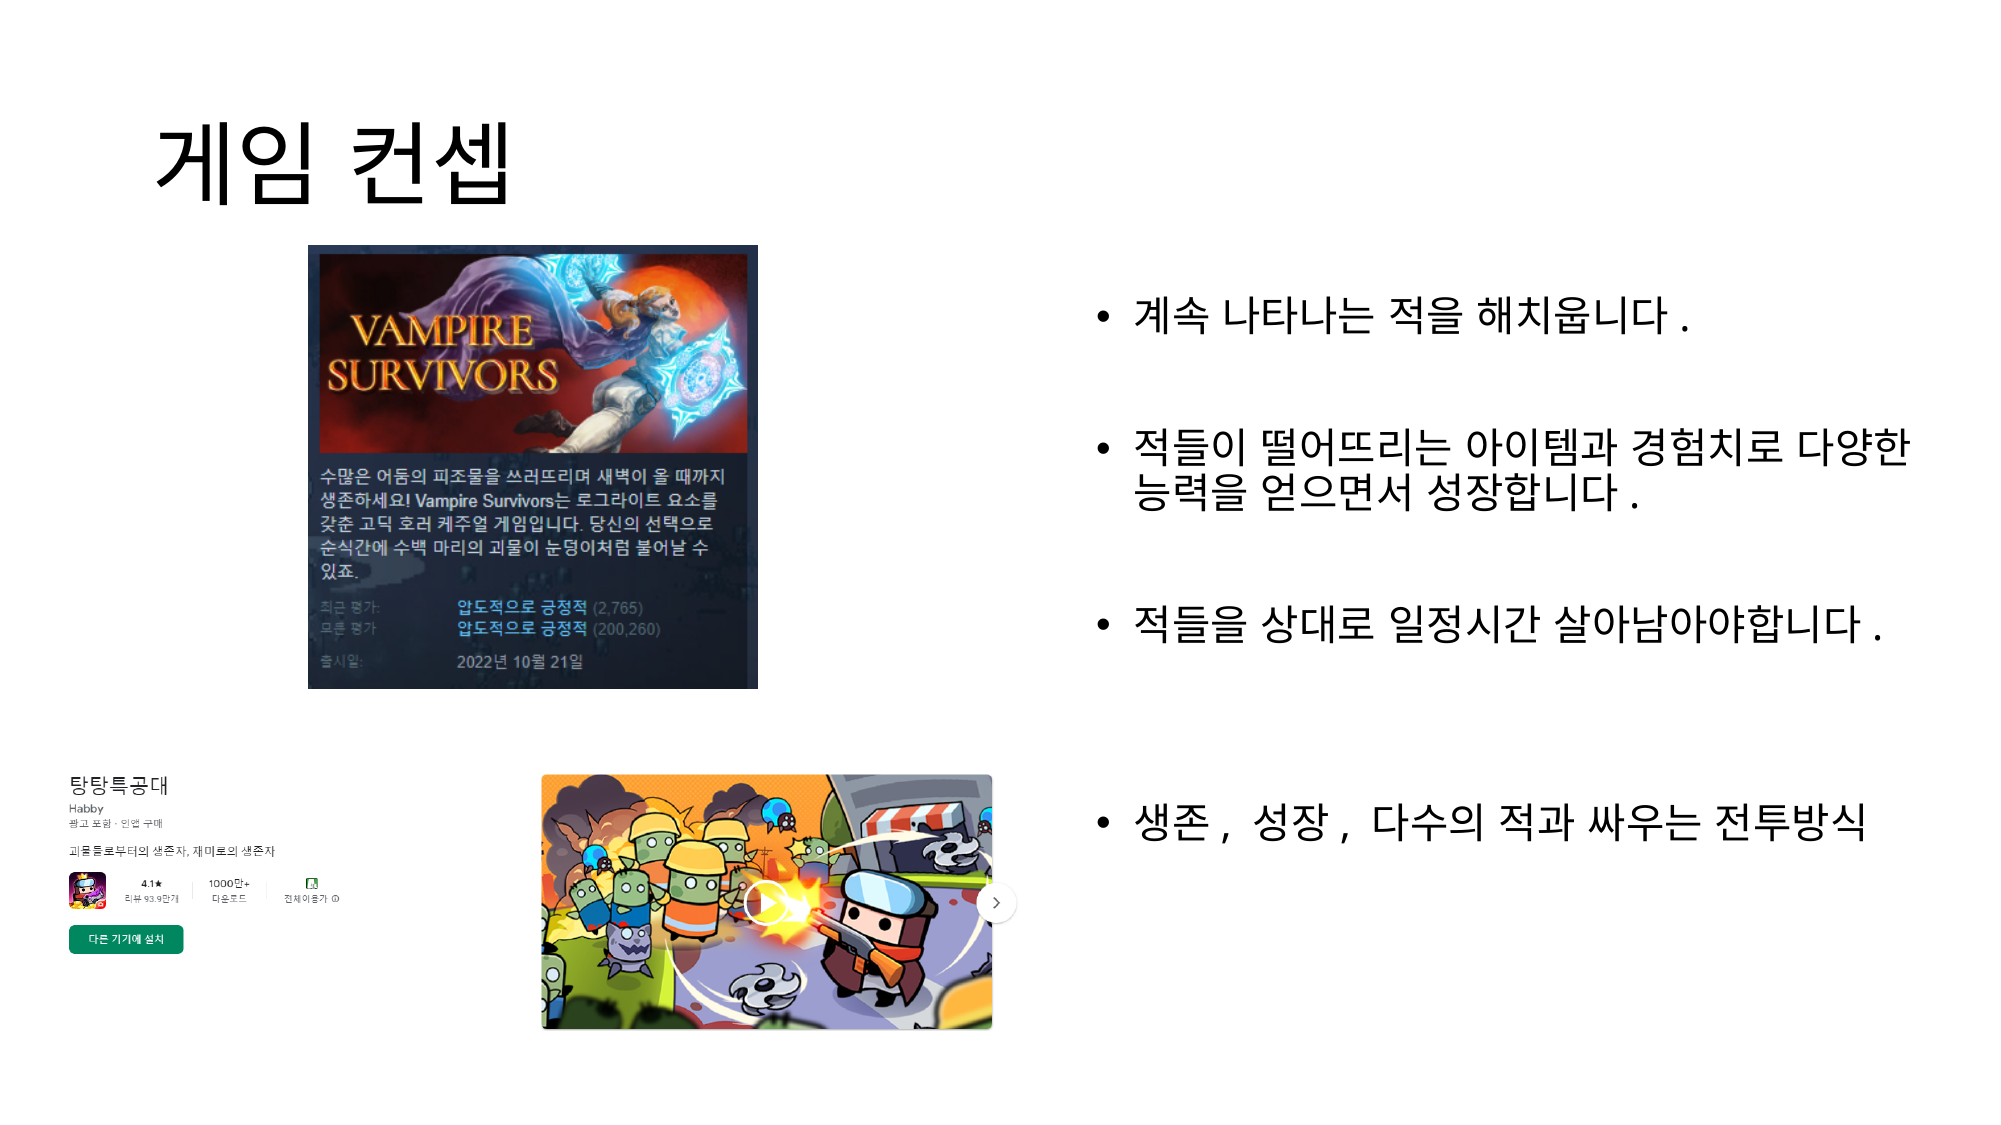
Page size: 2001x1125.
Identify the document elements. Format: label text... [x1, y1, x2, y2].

picture [308, 245, 758, 690]
title 게임 컨셉 [137, 59, 1863, 278]
list 계속 나타나는 적을 해치웁니다. 적들이 떨어뜨리는 아이템과 경험치로 다양한 능력을 얻으면서 성장합니다. 적들을 상대로 일정시간 살아남아야합니다. 생존, 성장, 다수의 적과 싸우는 전투방식 [1081, 288, 2000, 1045]
picture [33, 749, 1034, 1051]
